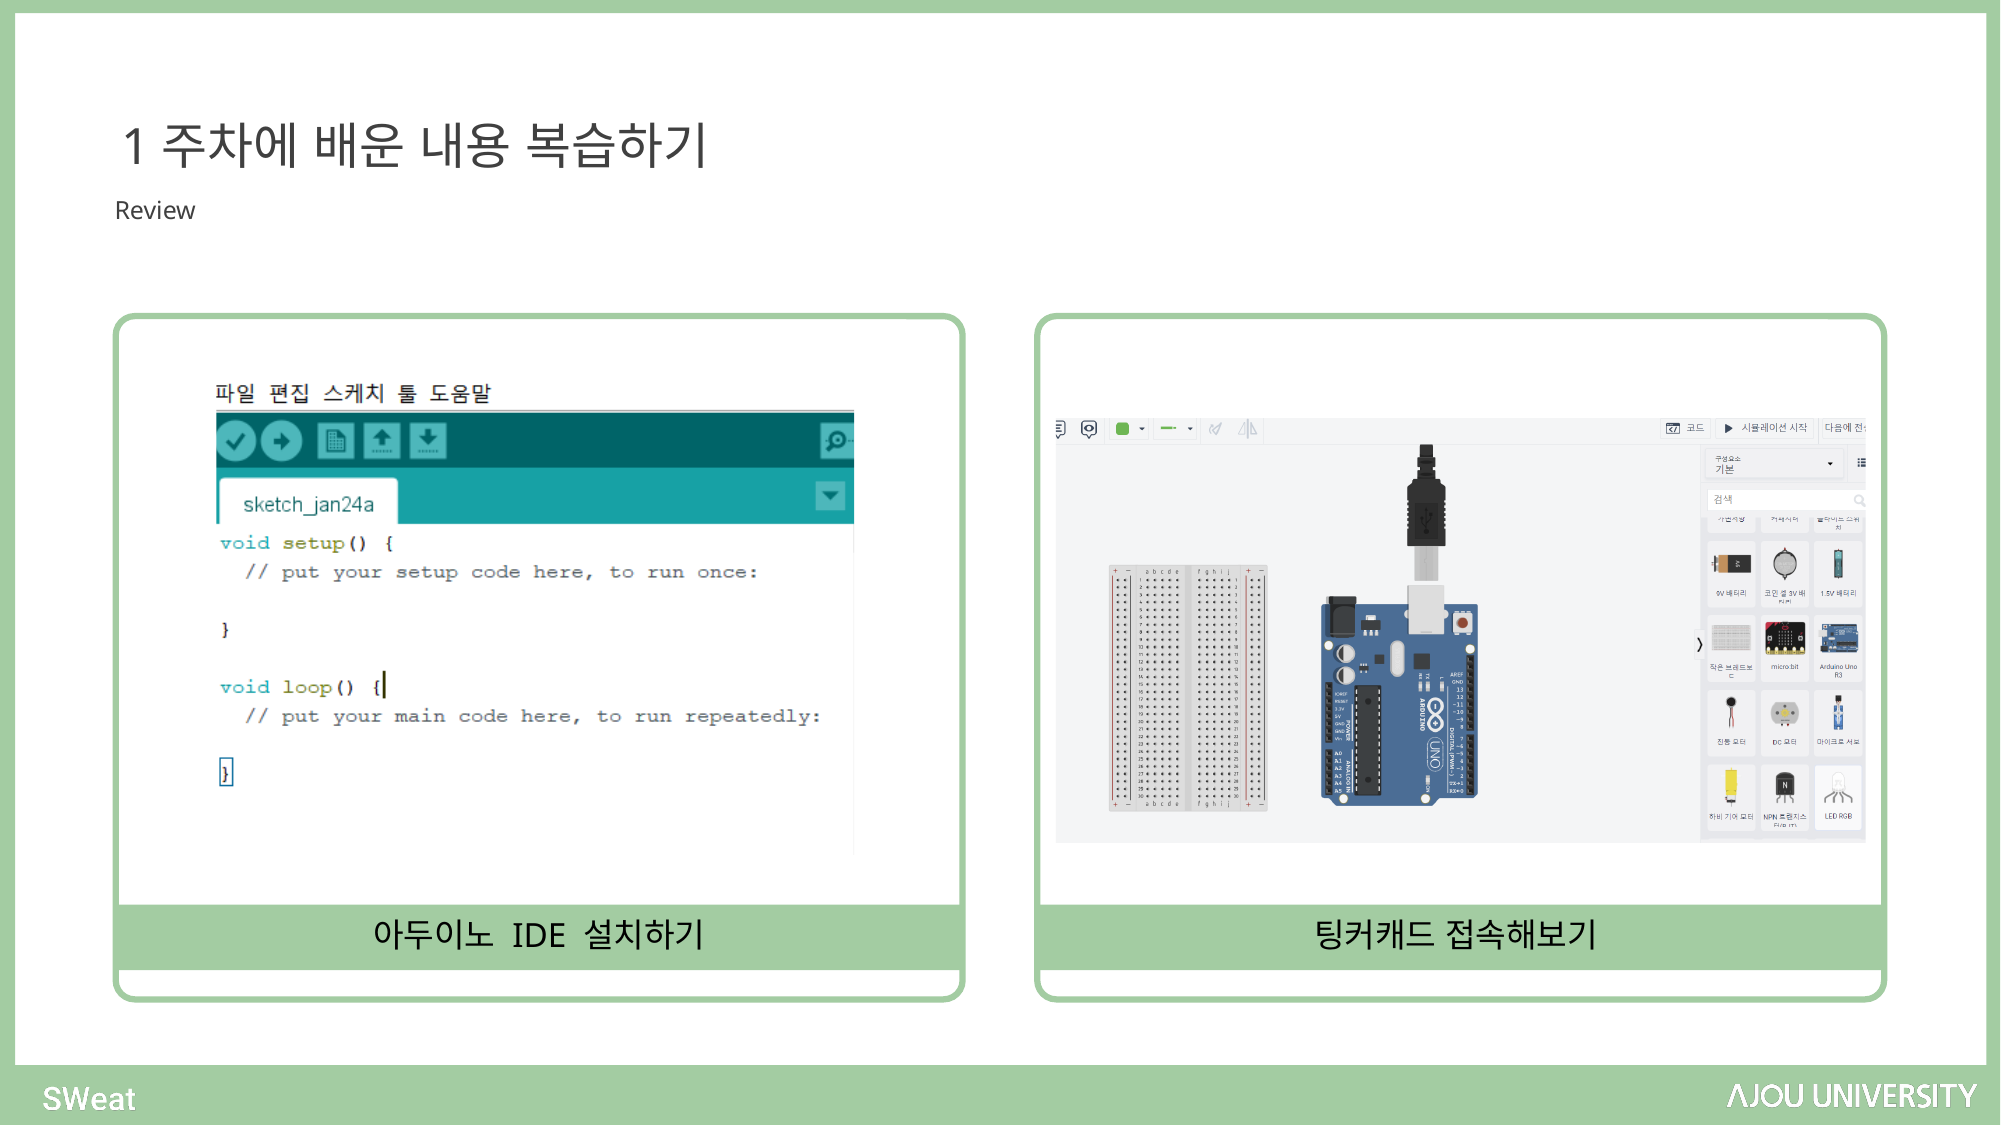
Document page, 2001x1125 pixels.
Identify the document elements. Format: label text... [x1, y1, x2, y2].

text_box [115, 904, 964, 971]
text_box 1주차에 배운 내용 복습하기 [106, 107, 725, 183]
text_box 아두이노 IDE 설치하기 [253, 911, 825, 963]
text_box 팅커캐드 접속해보기 [1175, 911, 1746, 963]
text_box [1036, 315, 1886, 1001]
picture [22, 1069, 156, 1125]
picture [216, 378, 855, 855]
picture [1726, 1084, 1978, 1108]
text_box [114, 315, 964, 1001]
text_box Review [99, 187, 212, 233]
text_box [1036, 904, 1885, 971]
picture [1055, 418, 1866, 843]
